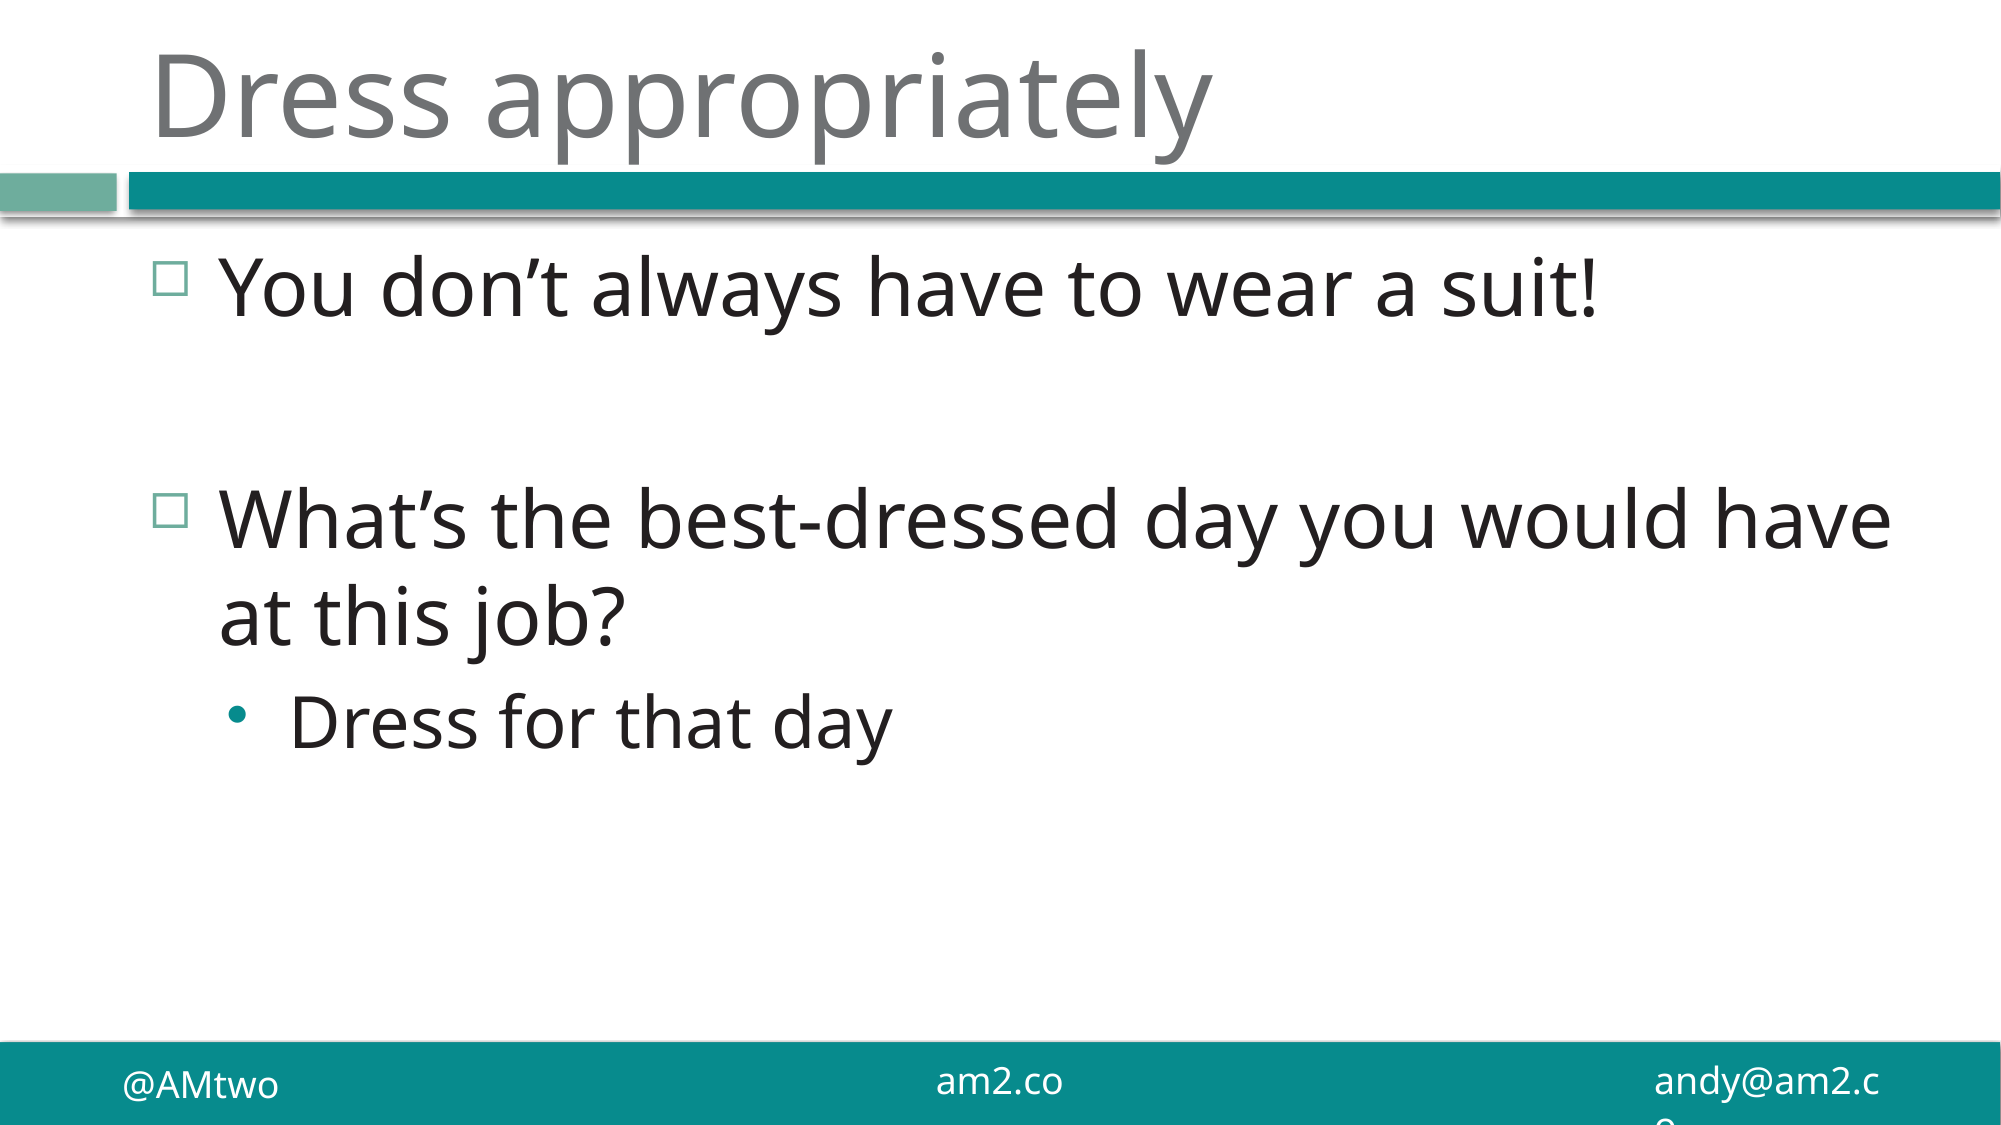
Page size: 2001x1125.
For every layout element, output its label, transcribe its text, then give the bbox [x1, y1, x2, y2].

title Dress appropriately [133, 15, 1917, 169]
list You don’t always have to wear a suit! What’s the best-dressed day you would have at this job? Dress for that day [133, 229, 1918, 1028]
